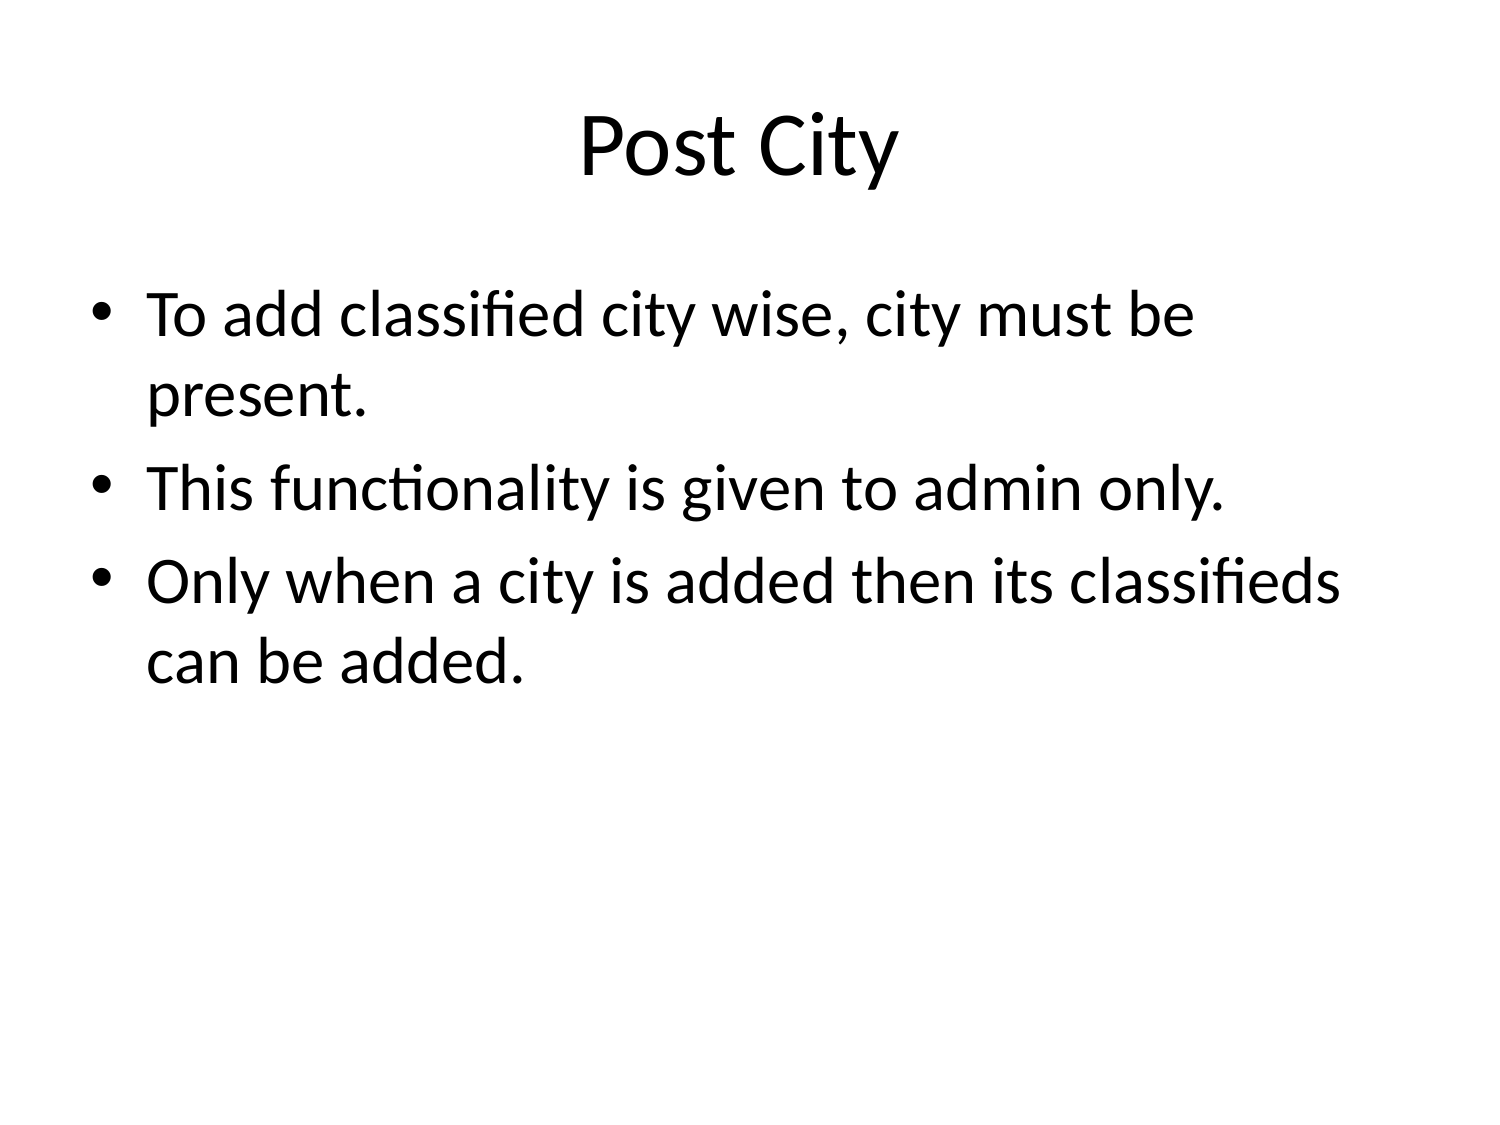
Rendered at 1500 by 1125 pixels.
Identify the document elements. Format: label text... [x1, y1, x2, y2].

list To add classified city wise, city must be present. This functionality is given to admin only. Only when a city is added then its classifieds can be added. [75, 262, 1425, 1005]
title Post City [75, 45, 1425, 233]
